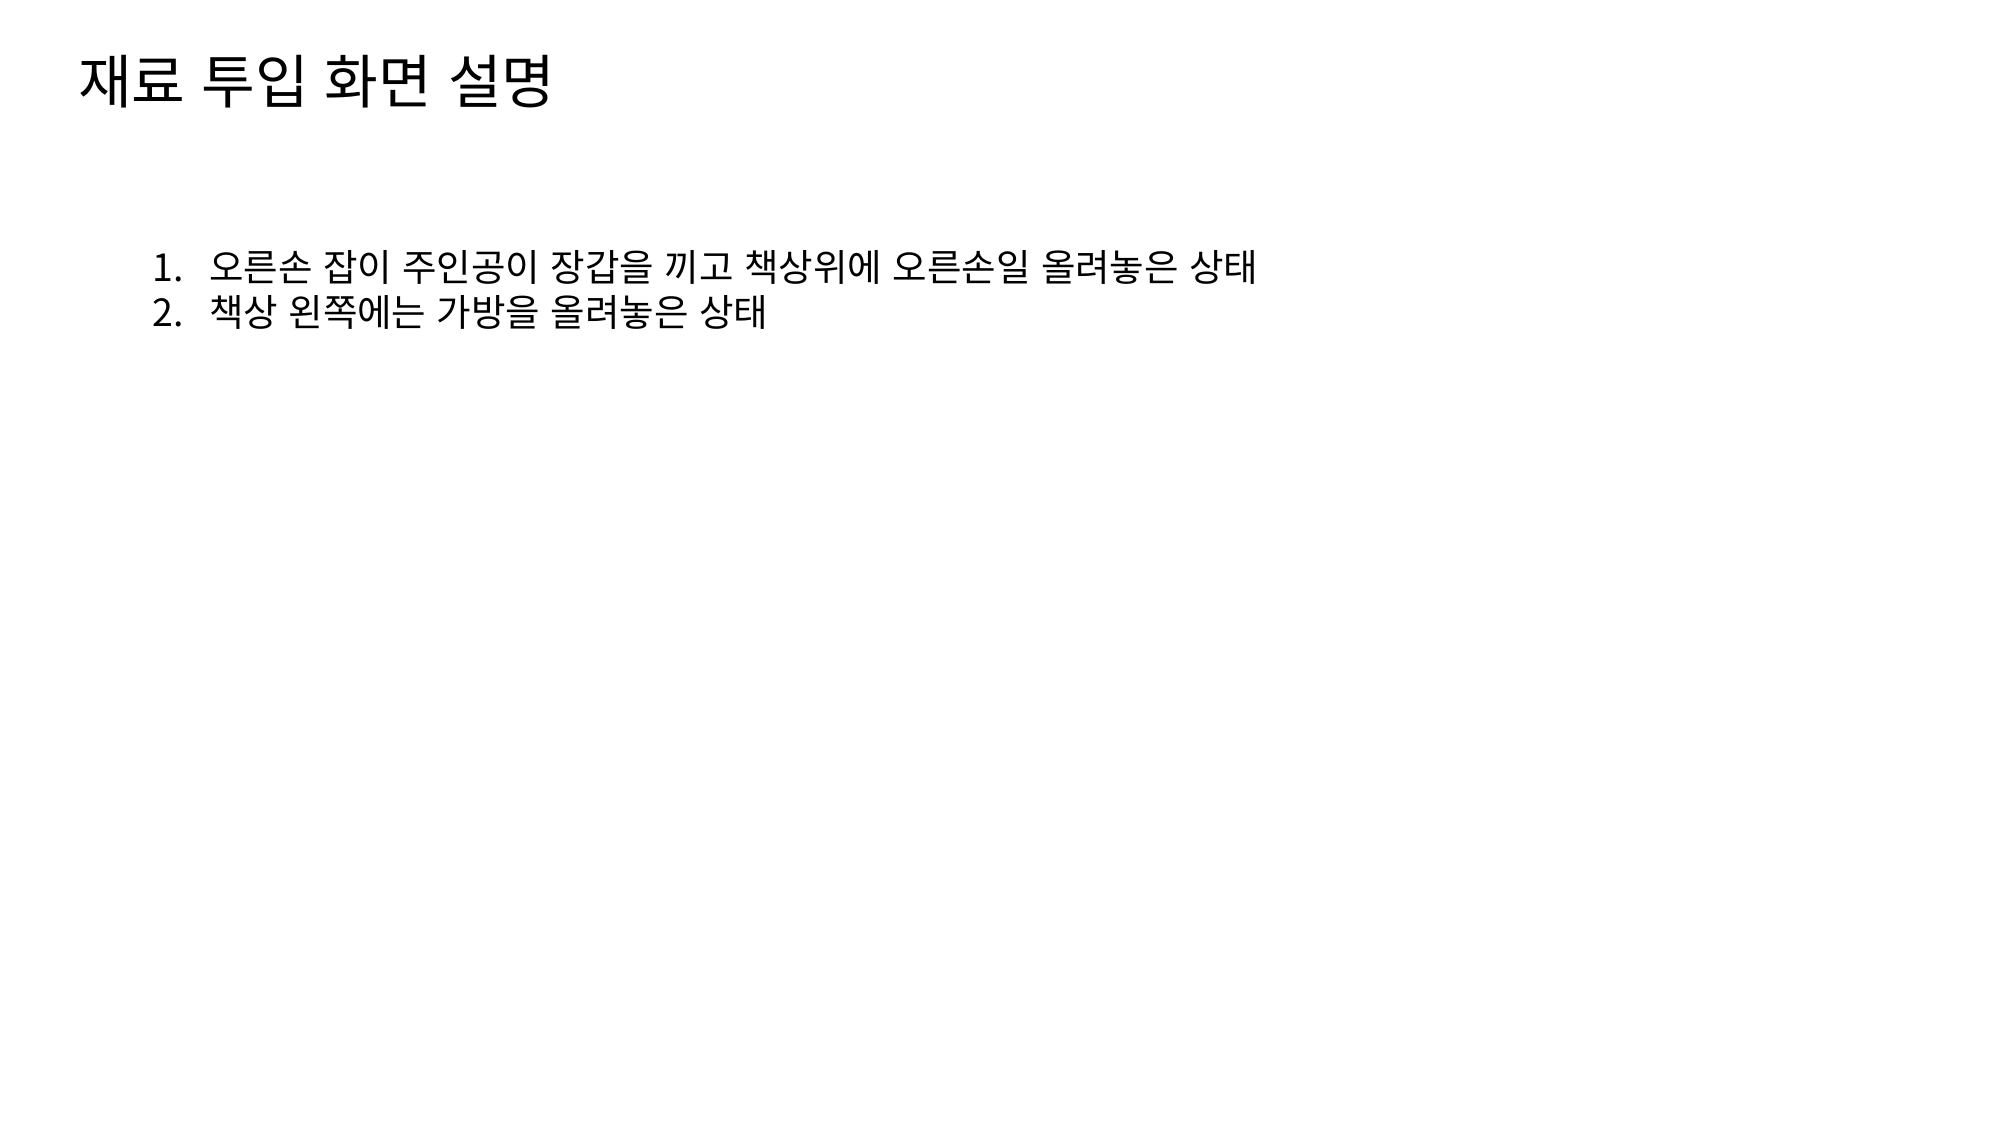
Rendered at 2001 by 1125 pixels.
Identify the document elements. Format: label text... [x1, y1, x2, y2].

text_box 재료 투입 화면 설명 [63, 38, 685, 123]
text_box 오른손 잡이 주인공이 장갑을 끼고 책상위에 오른손일 올려놓은 상태 책상 왼쪽에는 가방을 올려놓은 상태 [138, 236, 1403, 341]
